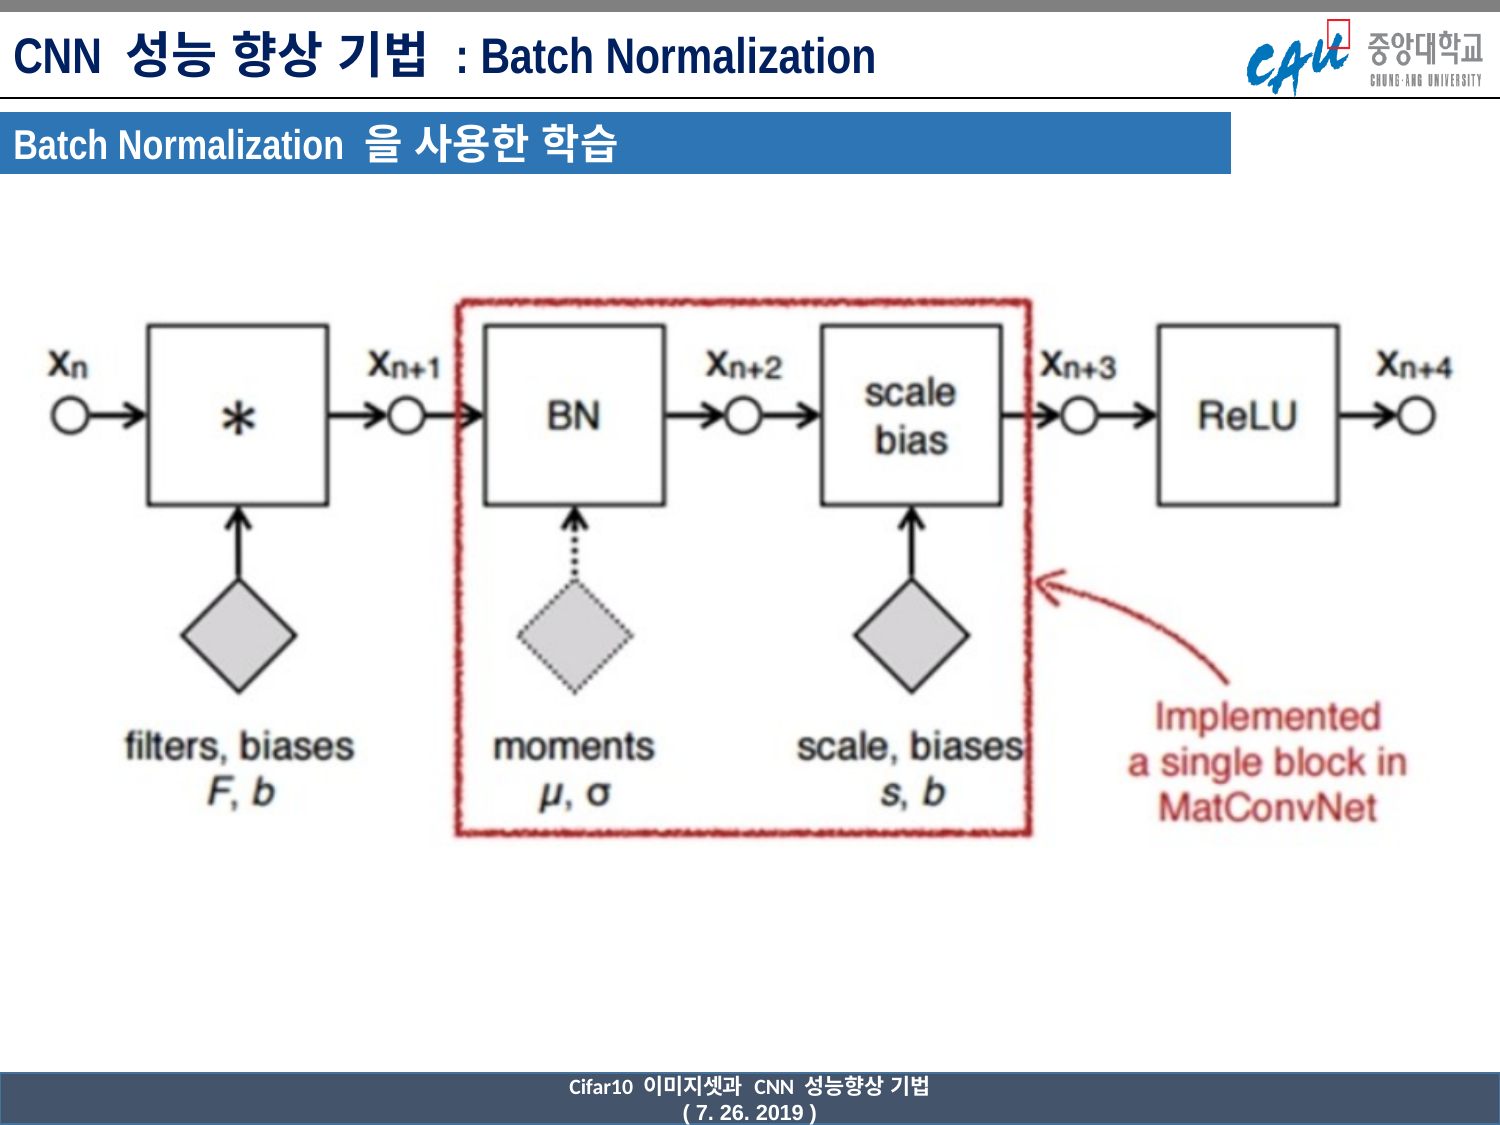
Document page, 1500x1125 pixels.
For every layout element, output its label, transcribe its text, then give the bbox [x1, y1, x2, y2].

picture [17, 269, 1482, 856]
text_box CNN 성능 향상 기법 : Batch Normalization [0, 4, 1173, 103]
text_box Batch Normalization 을 사용한 학습 [0, 112, 1231, 174]
picture [1227, 5, 1500, 110]
